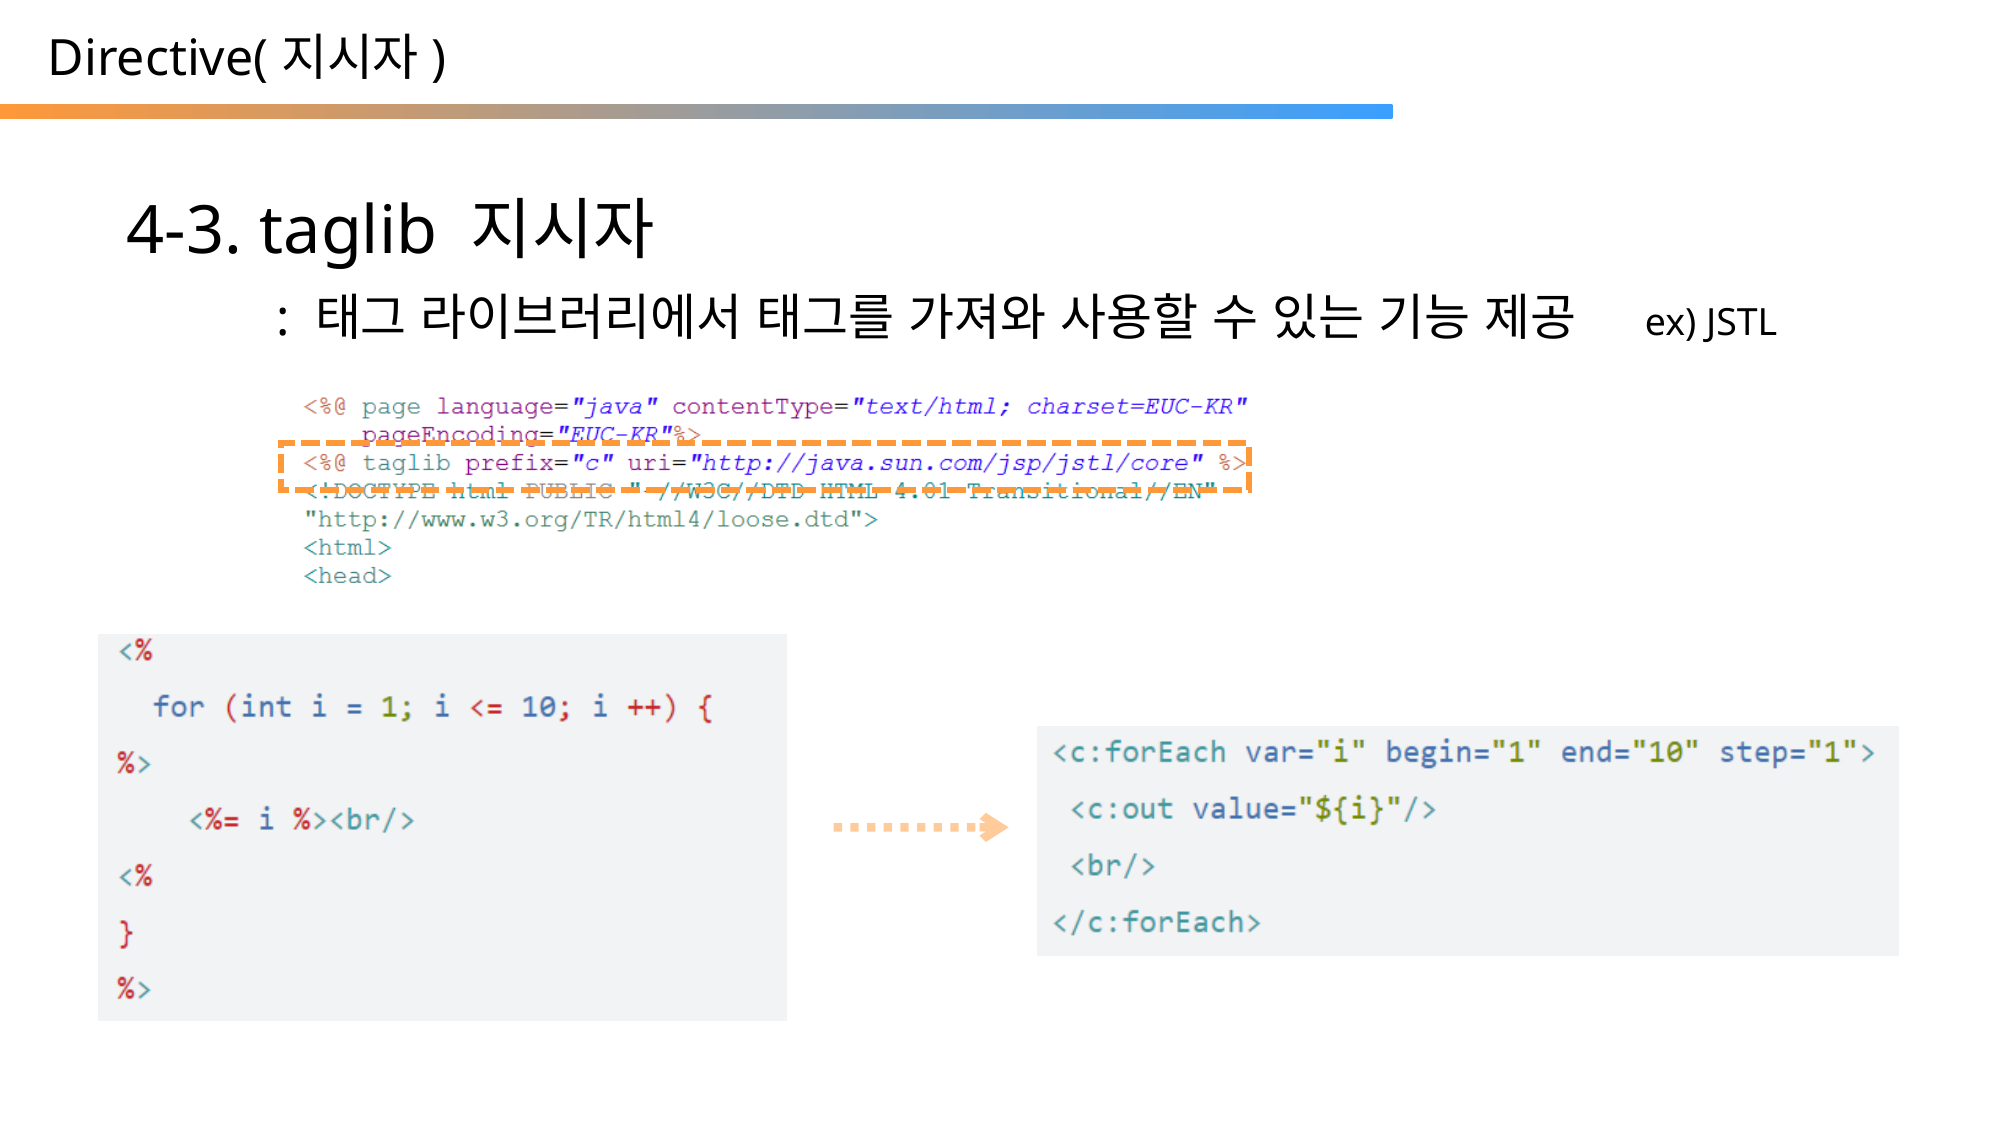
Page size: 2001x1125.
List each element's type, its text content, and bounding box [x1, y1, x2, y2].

picture [301, 394, 1657, 586]
text_box Directive(지시자) [33, 17, 609, 93]
text_box [280, 442, 301, 491]
text_box [0, 104, 1393, 119]
picture [1037, 726, 1899, 956]
text_box 4-3. taglib 지시자 [111, 179, 698, 275]
text_box : 태그 라이브러리에서 태그를 가져와 사용할 수 있는 기능 제공 ex) JSTL [261, 278, 1793, 353]
picture [98, 634, 787, 1021]
